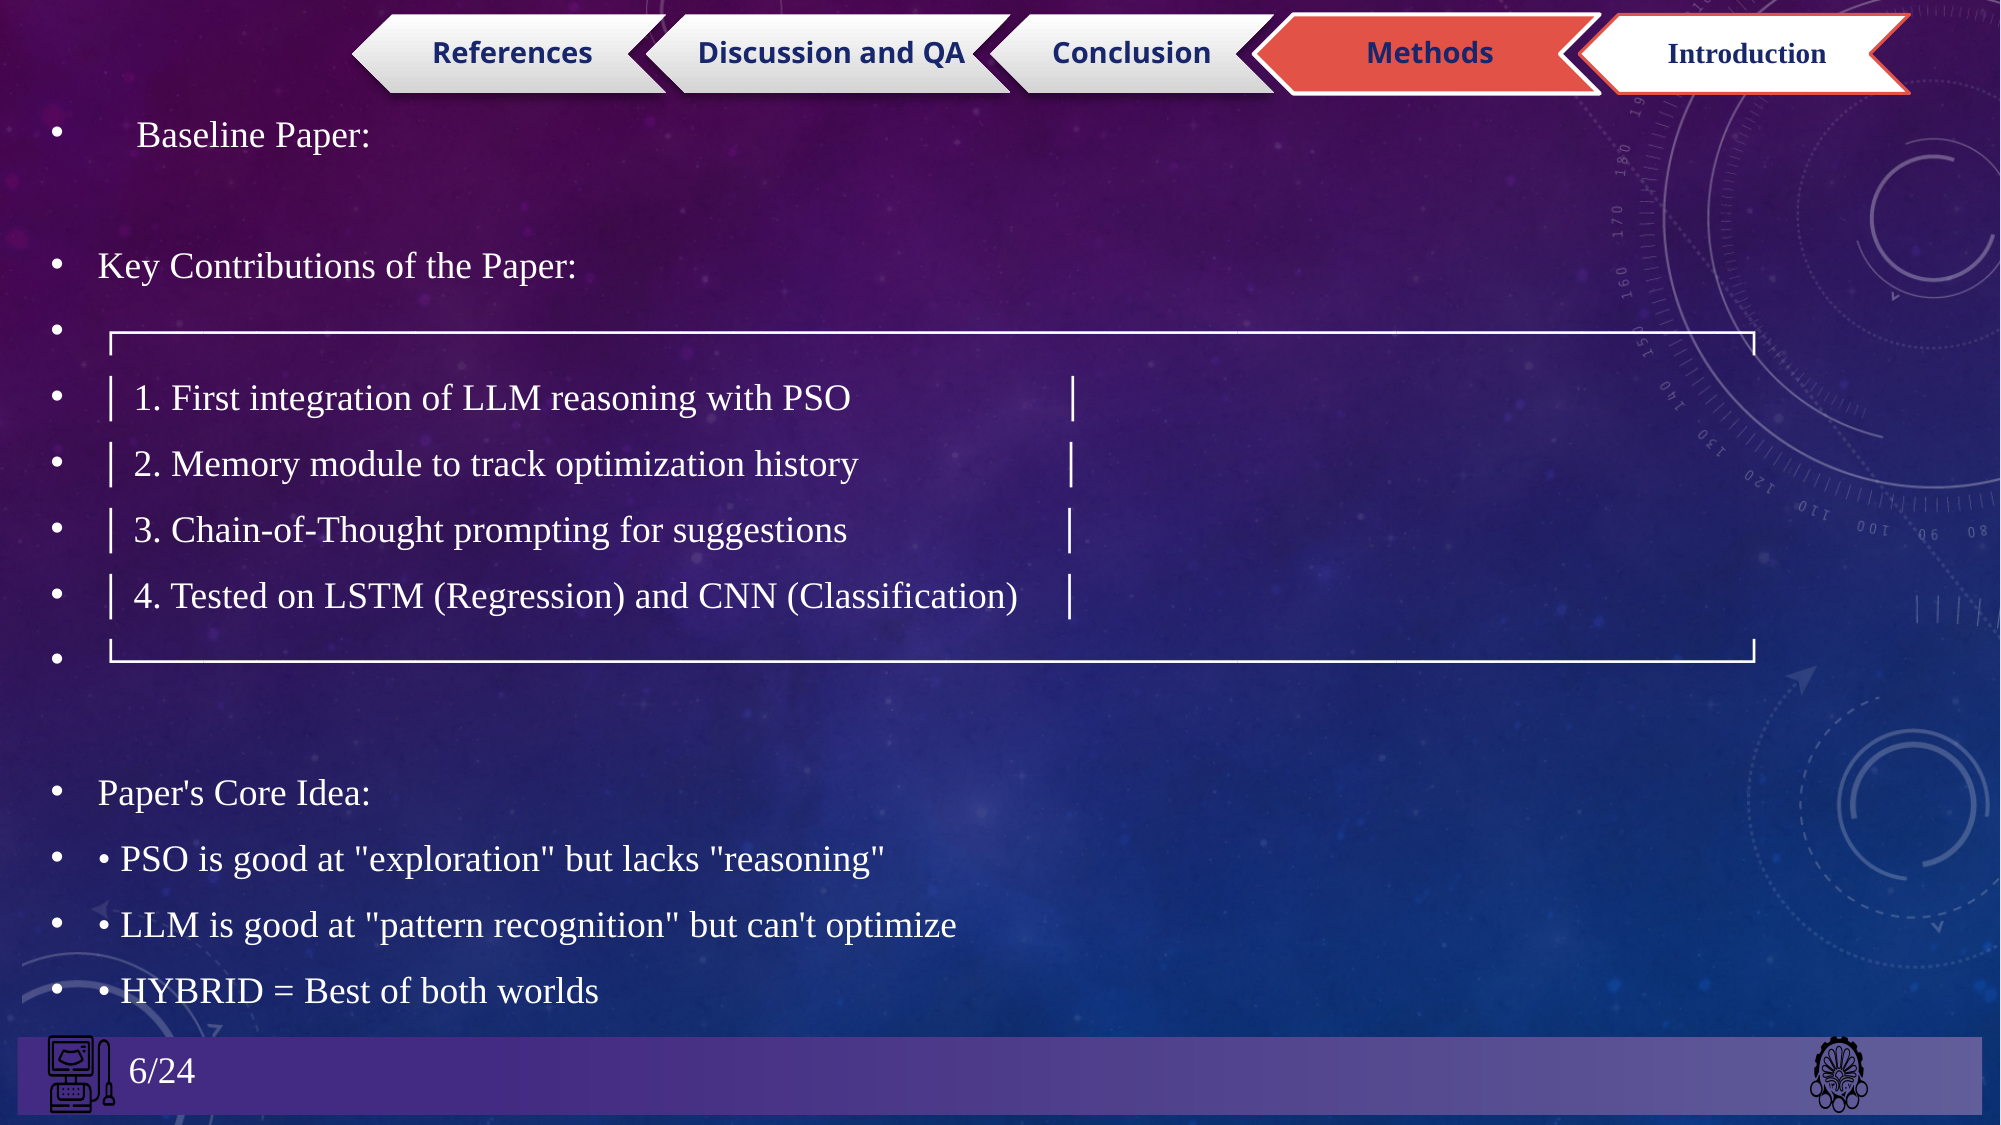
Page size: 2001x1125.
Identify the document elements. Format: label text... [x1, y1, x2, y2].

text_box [351, 14, 1911, 94]
picture [0, 0, 2001, 1125]
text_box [17, 1035, 1983, 1115]
text_box [1276, 646, 1884, 777]
list 📄 Baseline Paper: Key Contributions of the Paper: ┌─────────────────────────────────────────────────────────────┐ │ 1. First integration of LLM reasoning with PSO │ │ 2. Memory module to track optimization history │ │ 3. Chain-of-Thought prompting for suggestions │ │ 4. Tested on LSTM (Regression) and CNN (Classification) │ └─────────────────────────────────────────────────────────────┘ Paper's Core Idea: • PSO is good at "exploration" but lacks "reasoning" • LLM is good at "pattern recognition" but can't optimize • HYBRID = Best of both worlds [35, 102, 1811, 983]
